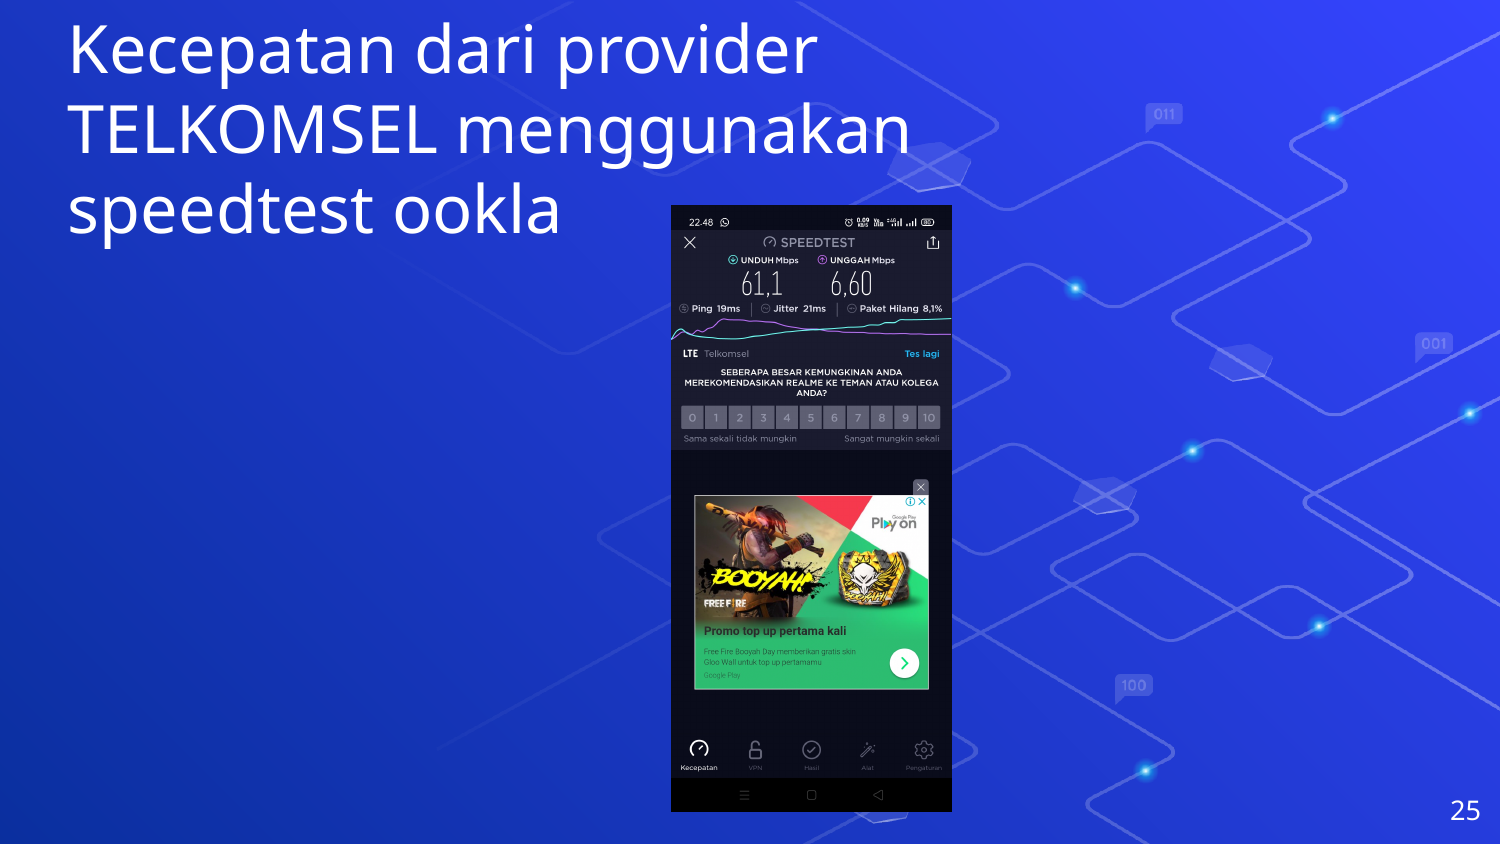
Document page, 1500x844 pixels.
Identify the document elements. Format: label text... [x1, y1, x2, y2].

picture [0, 0, 1500, 844]
slide_number 25 [1391, 779, 1482, 844]
text_box Kecepatan dari provider TELKOMSEL menggunakan speedtest ookla [53, 0, 1088, 255]
